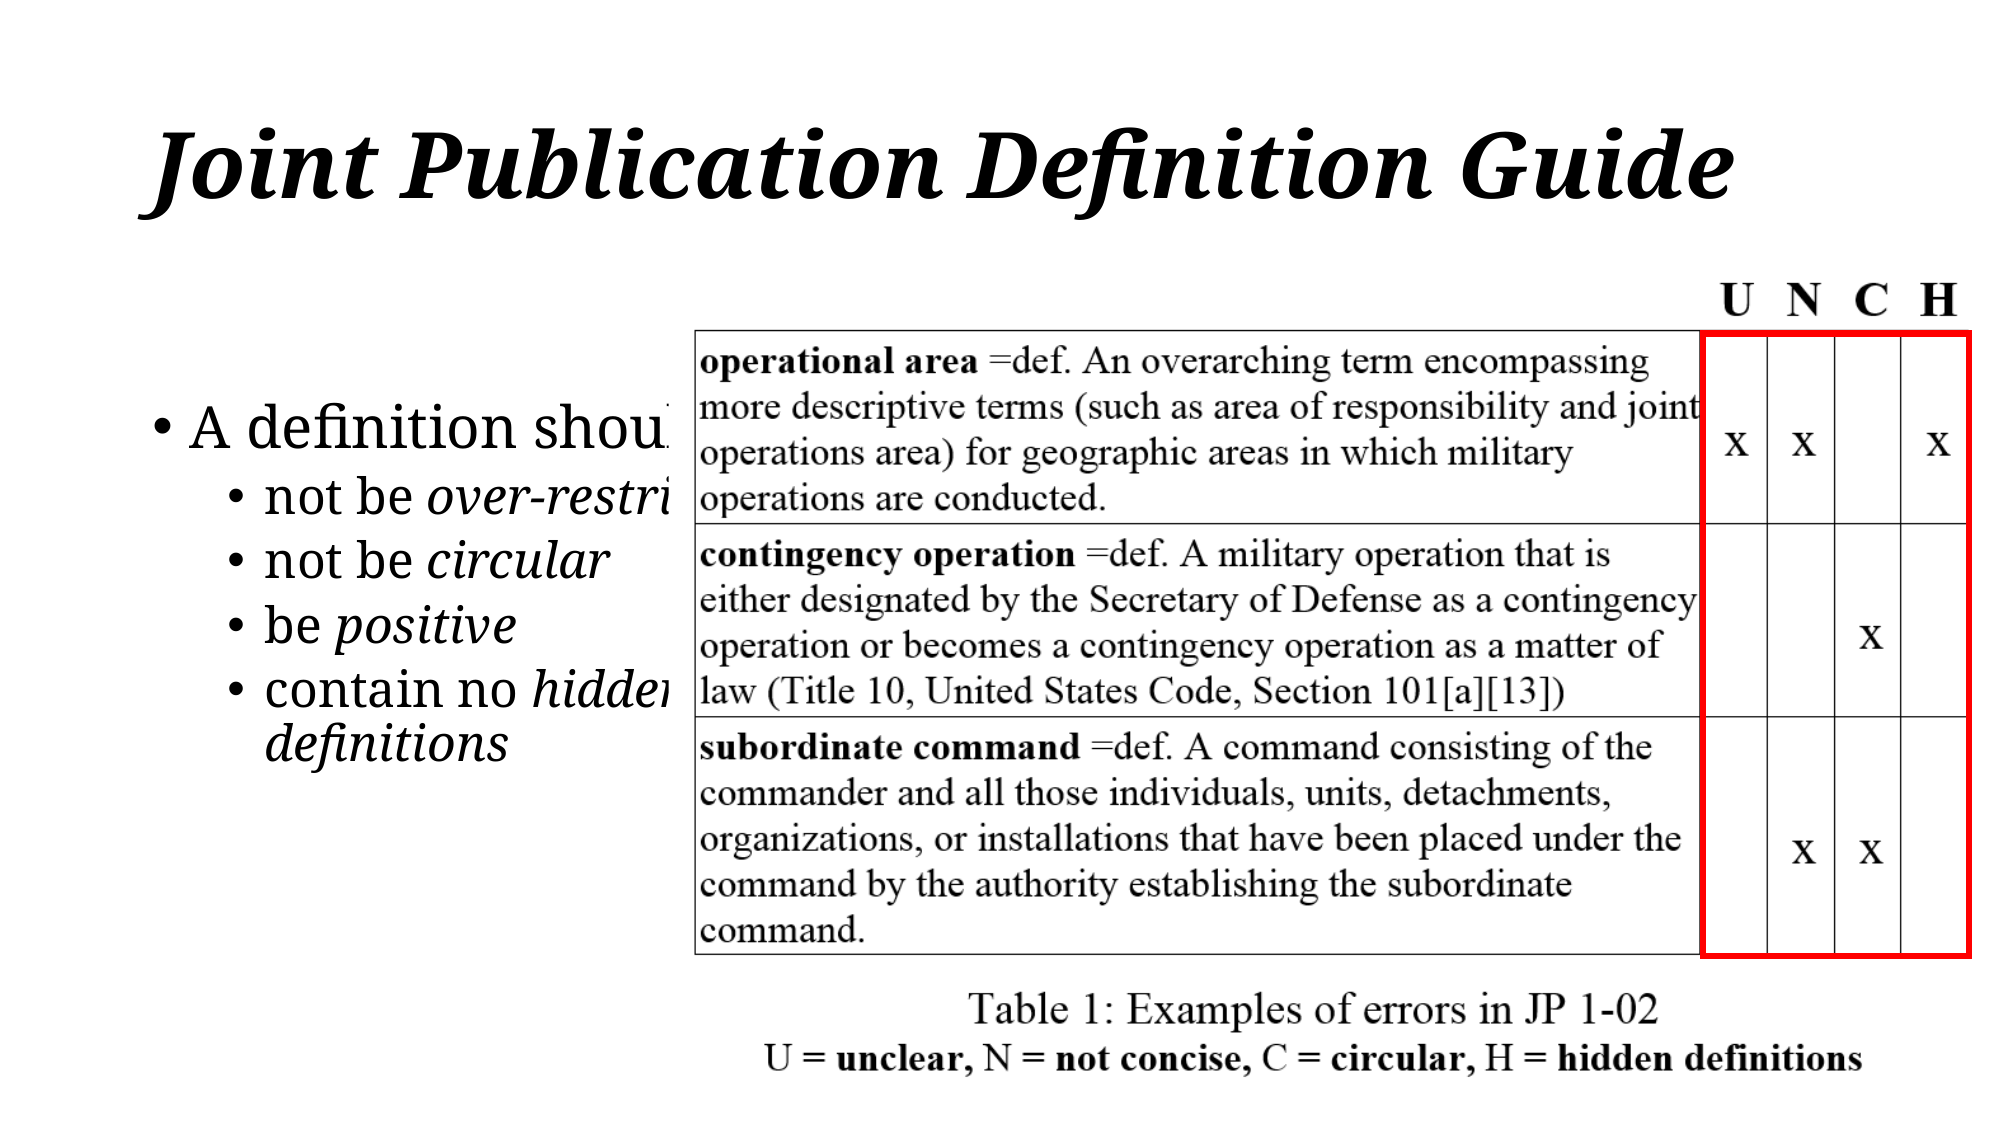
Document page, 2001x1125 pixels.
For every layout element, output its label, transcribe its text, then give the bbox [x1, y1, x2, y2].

picture [667, 241, 2000, 1087]
title Joint Publication Definition Guide [137, 59, 1863, 278]
list A definition should: not be over-restrictive not be circular be positive contain no hidden definitions [137, 299, 1863, 1101]
